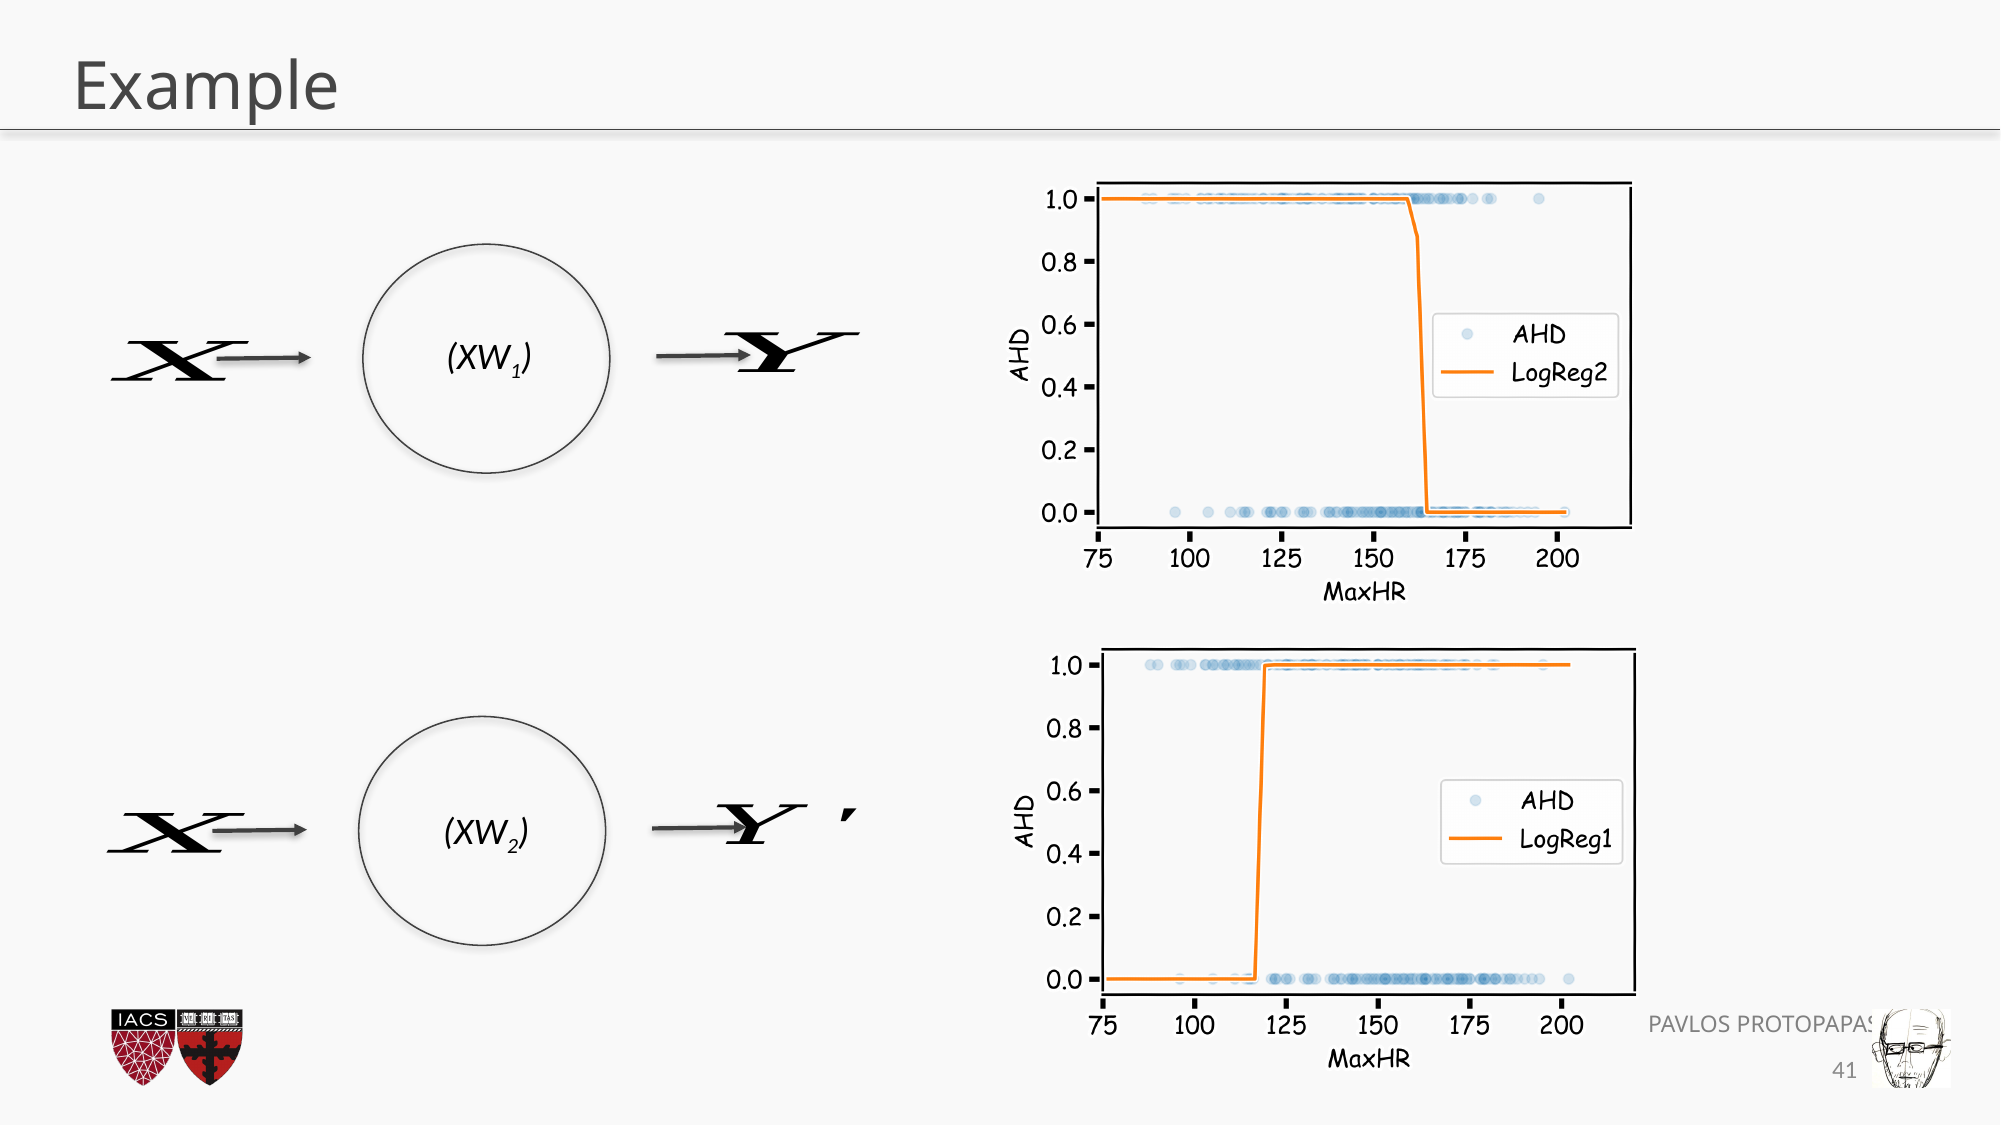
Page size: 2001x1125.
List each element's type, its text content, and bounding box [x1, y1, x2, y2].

picture [1872, 1009, 1951, 1088]
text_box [101, 243, 873, 474]
picture [109, 1009, 243, 1086]
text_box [97, 716, 869, 946]
title Example [57, 35, 1943, 162]
picture [976, 121, 1741, 1096]
slide_number 41 [1743, 1038, 1873, 1099]
